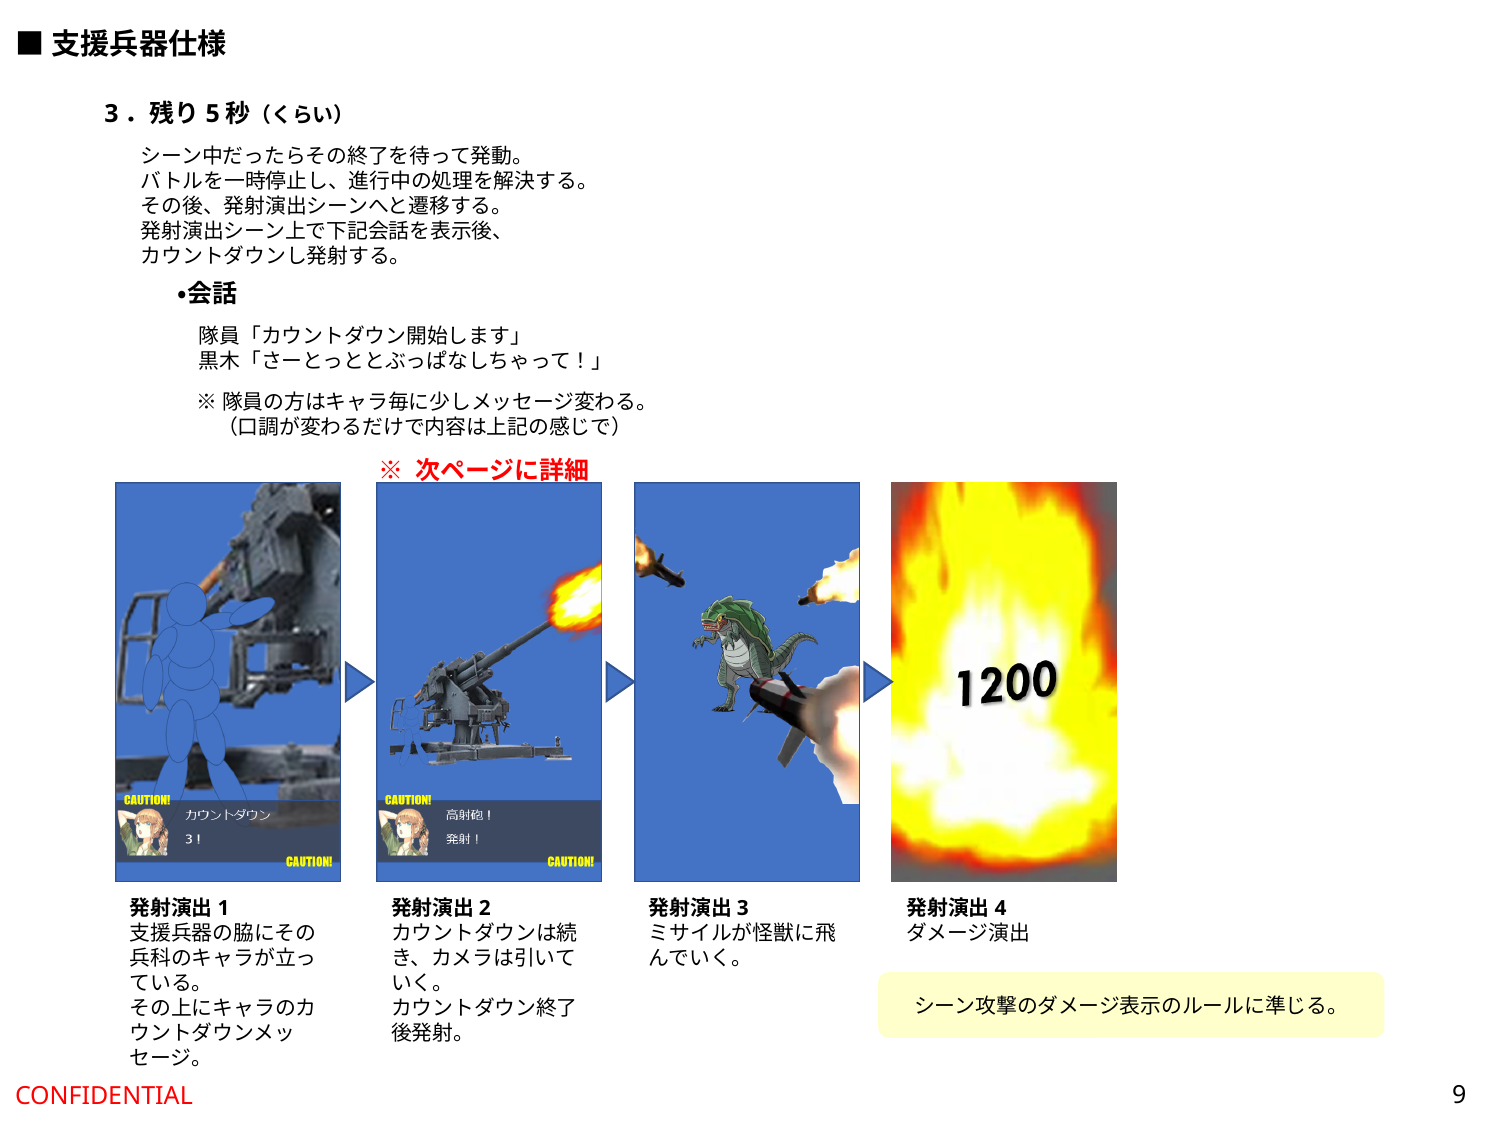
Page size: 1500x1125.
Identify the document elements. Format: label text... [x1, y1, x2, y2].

footer CONFIDENTIAL [0, 1065, 507, 1125]
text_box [115, 482, 1117, 1080]
text_box ※隊員の方はキャラ毎に少しメッセージ変わる。 （口調が変わるだけで内容は上記の感じで） [181, 381, 673, 446]
slide_number 9 [1143, 1065, 1482, 1125]
text_box 隊員「カウントダウン開始します」 黒木「さーとっととぶっぱなしちゃって！」 [184, 315, 628, 381]
text_box ・会話 [162, 270, 253, 315]
text_box シーン攻撃のダメージ表示のルールに準じる。 [1117, 971, 1386, 1039]
text_box 3．残り5秒（くらい） [89, 90, 370, 135]
text_box シーン中だったらその終了を待って発動。 バトルを一時停止し、進行中の処理を解決する。 その後、発射演出シーンへと遷移する。 発射演出シーン上で下記会話を表示後、 カウントダウンし発射する。 [126, 135, 613, 276]
text_box ※ 次ページに詳細 [364, 447, 605, 482]
text_box ■支援兵器仕様 [0, 17, 242, 68]
